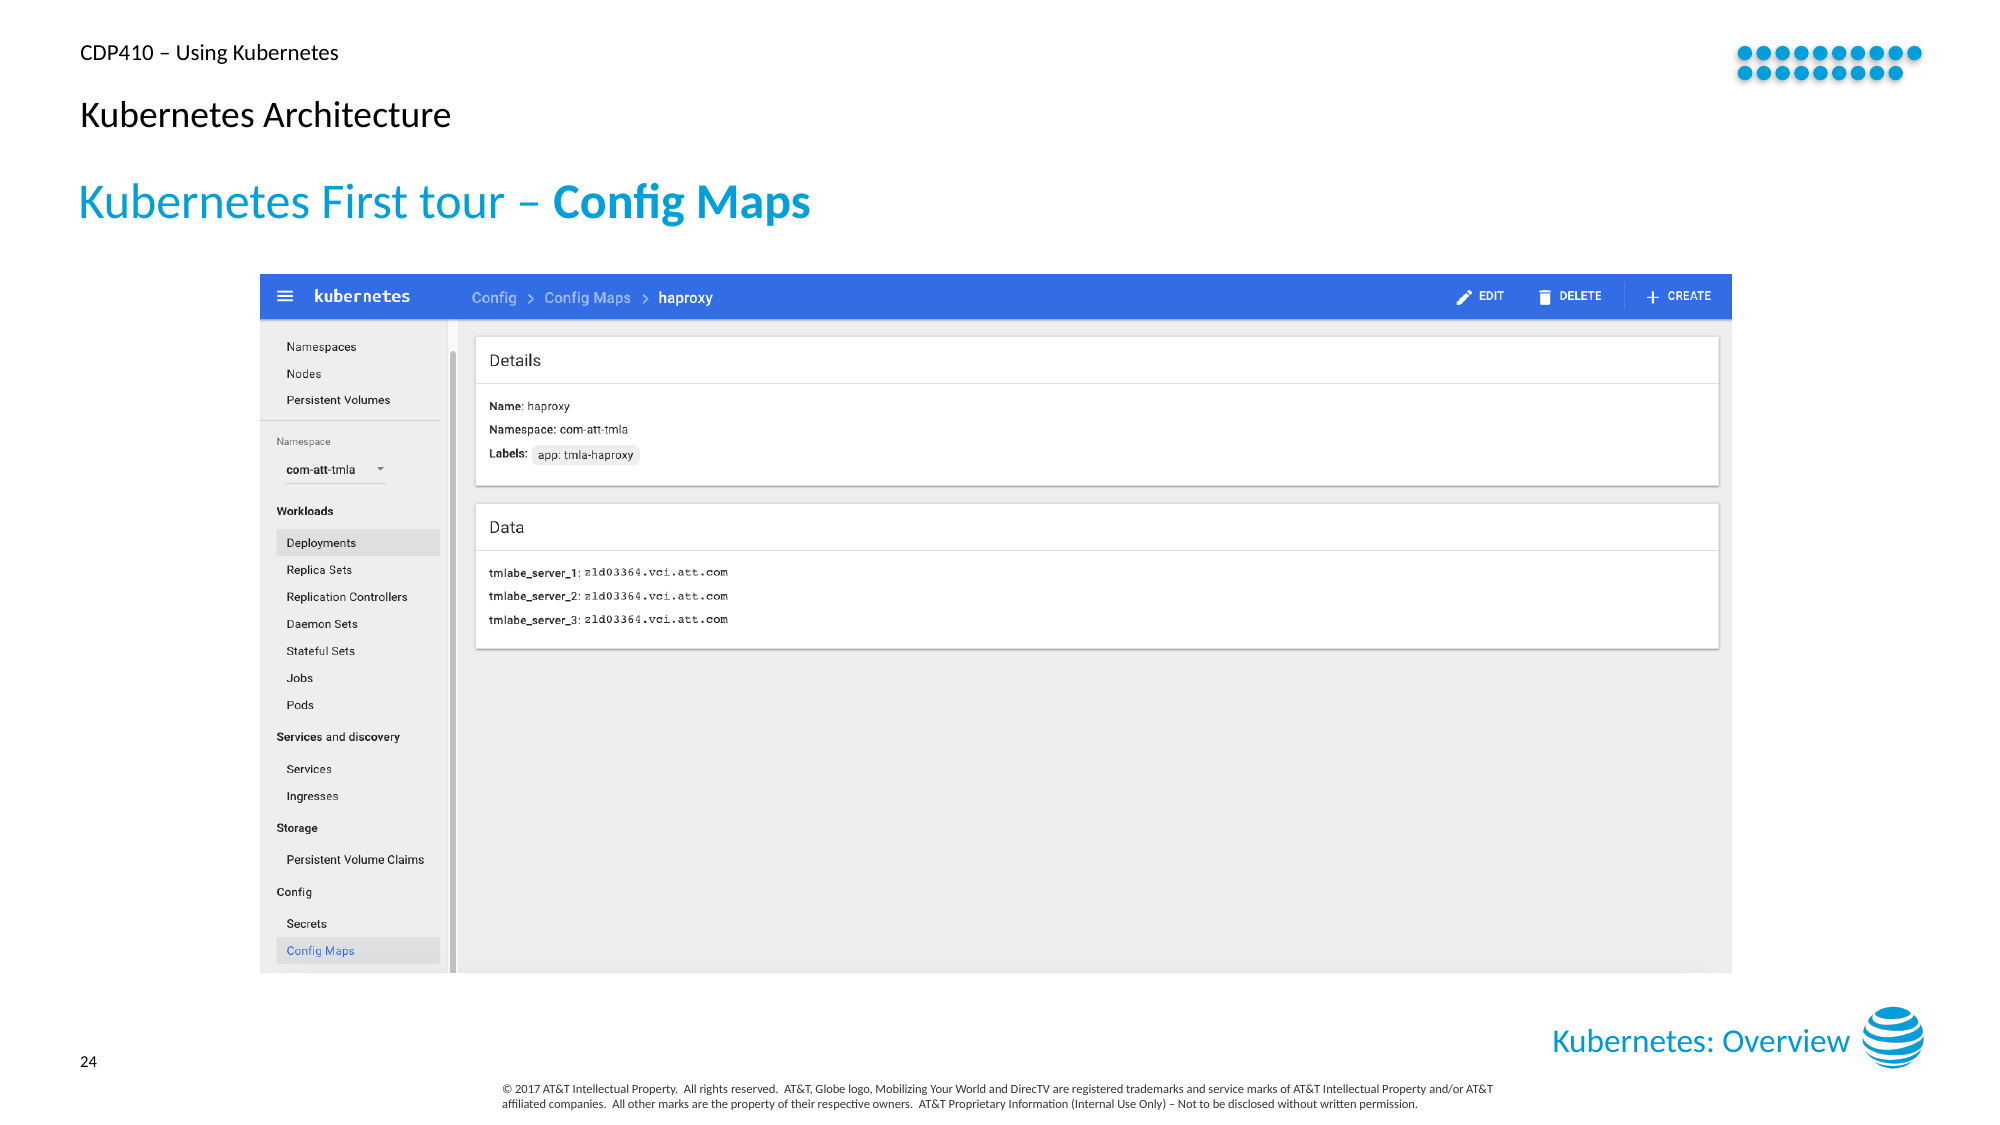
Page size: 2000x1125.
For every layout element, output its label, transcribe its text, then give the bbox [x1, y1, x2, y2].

text_box [1849, 45, 1866, 62]
text_box [1831, 65, 1847, 82]
text_box [1793, 45, 1810, 62]
text_box [1793, 65, 1810, 82]
text_box [1887, 45, 1903, 62]
text_box [1756, 65, 1772, 82]
slide_number 24 [80, 1049, 129, 1087]
text_box [1812, 45, 1829, 62]
text_box [1887, 65, 1904, 82]
text_box [1869, 65, 1885, 82]
text_box [1774, 65, 1790, 82]
picture [259, 274, 1732, 973]
text_box [1869, 45, 1885, 62]
text_box [1906, 45, 1923, 62]
text_box [1736, 45, 1753, 62]
text_box Kubernetes First tour – Config Maps [63, 168, 1140, 237]
text_box [1831, 45, 1847, 62]
text_box [1755, 45, 1772, 62]
text_box [1736, 65, 1754, 82]
text_box [1774, 45, 1790, 62]
text_box [1813, 65, 1828, 82]
title Kubernetes Architecture [80, 85, 1920, 142]
text_box Kubernetes: Overview [1356, 1012, 1866, 1067]
text_box [1849, 65, 1867, 82]
